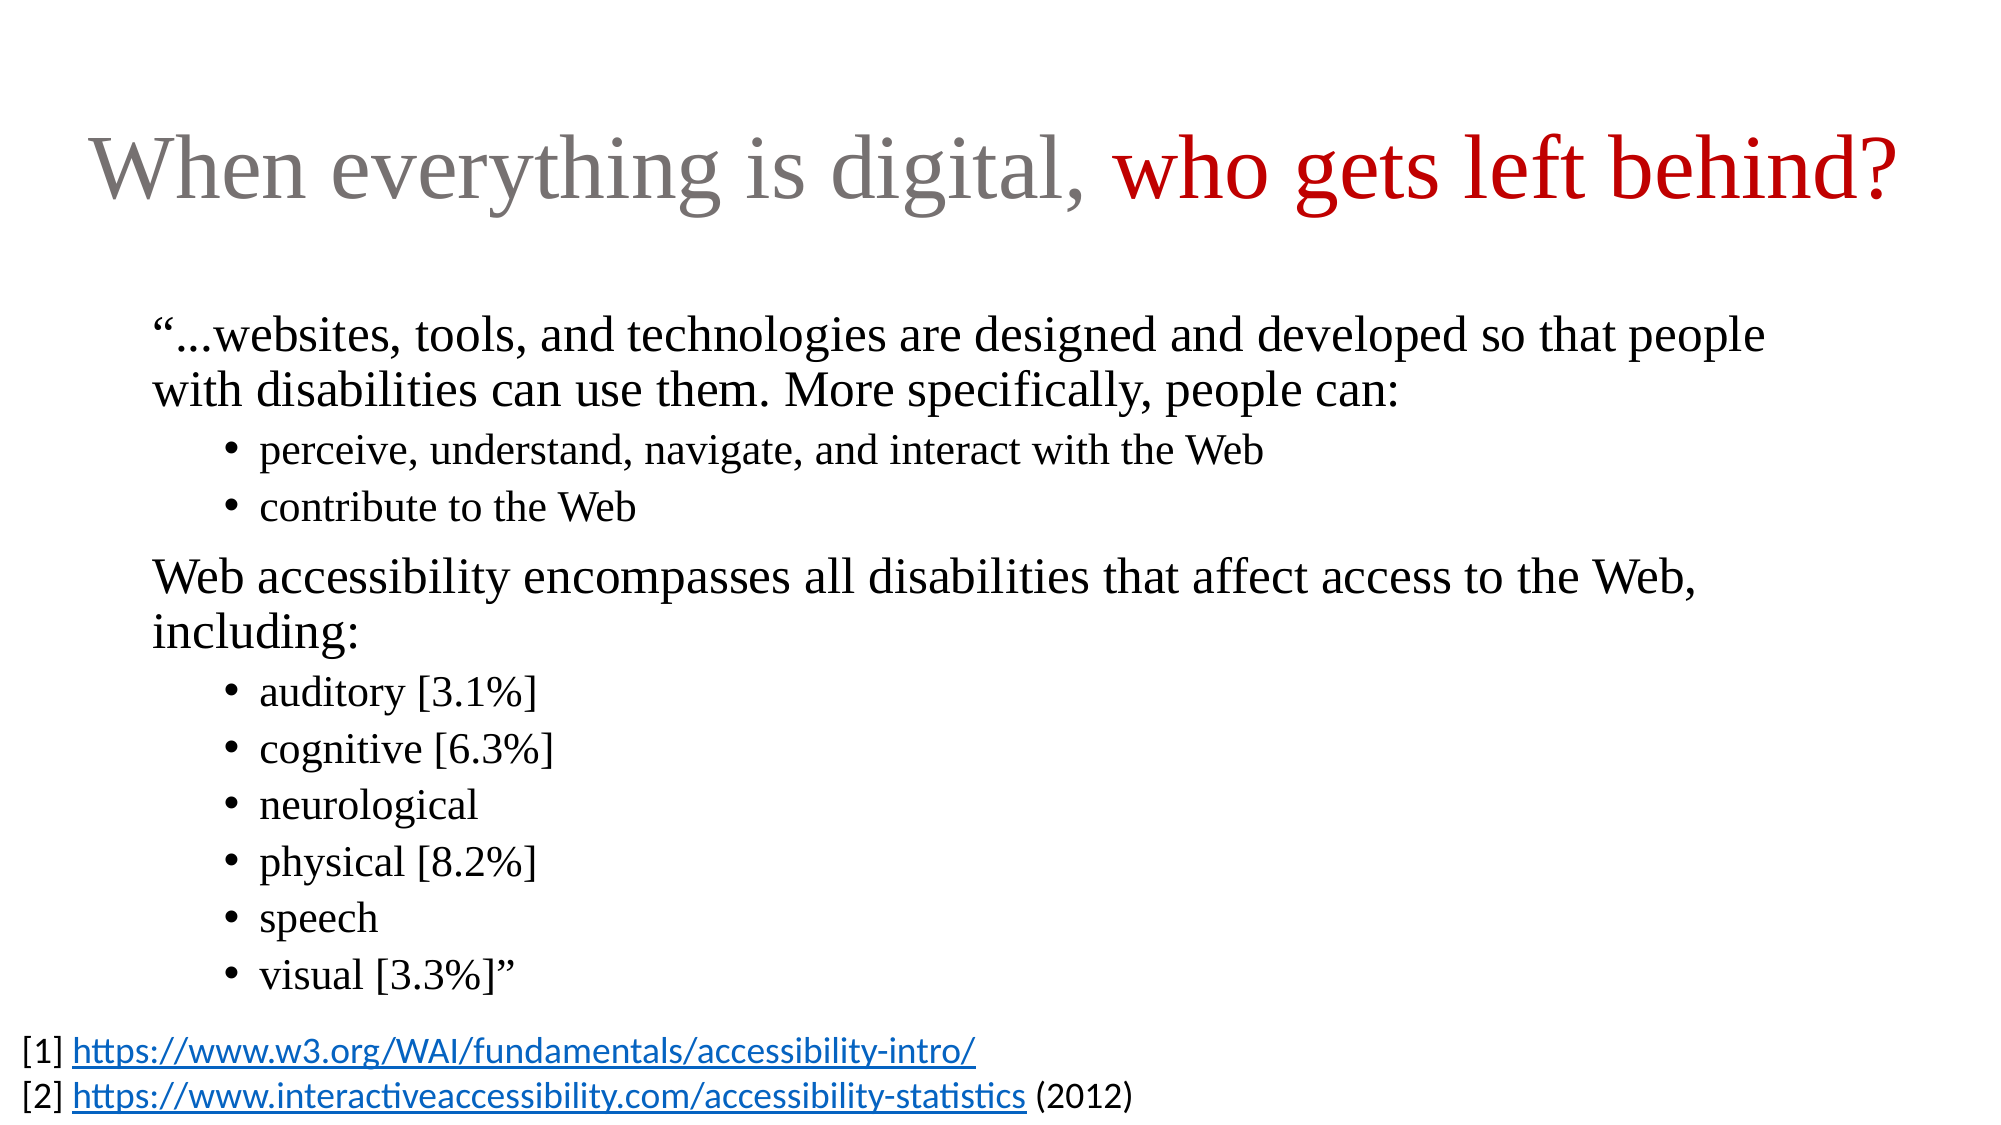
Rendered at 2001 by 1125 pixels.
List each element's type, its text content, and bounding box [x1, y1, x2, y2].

text_box [1] https://www.w3.org/WAI/fundamentals/accessibility-intro/ [2] https://www.interactiveaccessibility.com/accessibility-statistics (2012) [6, 1018, 1158, 1124]
list “...websites, tools, and technologies are designed and developed so that people with disabilities can use them. More specifically, people can: perceive, understand, navigate, and interact with the Web contribute to the Web Web accessibility encompasses all disabilities that affect access to the Web, including: auditory [3.1%] cognitive [6.3%] neurological physical [8.2%] speech visual [3.3%]” [137, 299, 1863, 1014]
title When everything is digital, who gets left behind? [74, 59, 1954, 278]
